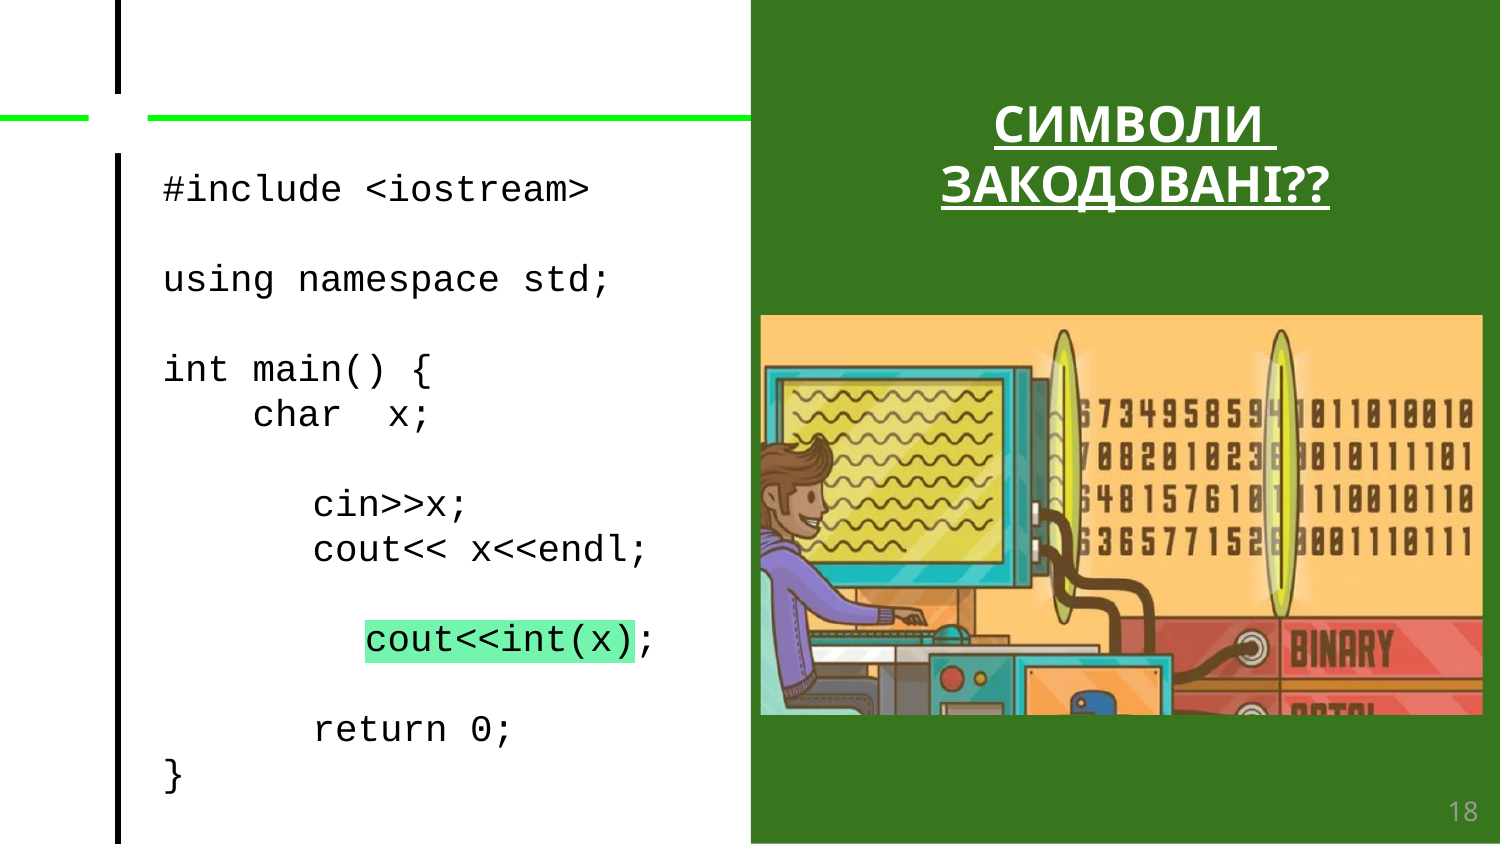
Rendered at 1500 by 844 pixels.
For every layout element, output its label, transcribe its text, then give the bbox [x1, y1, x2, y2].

title СИМВОЛИ ЗАКОДОВАНІ?? [853, 26, 1418, 228]
text_box #include <iostream> using namespace std; int main() { char x; cin>>x; cout<< x<<endl; cout<<int(x); return 0; } [147, 149, 761, 695]
slide_number 18 [1403, 779, 1494, 844]
picture [760, 315, 1483, 715]
